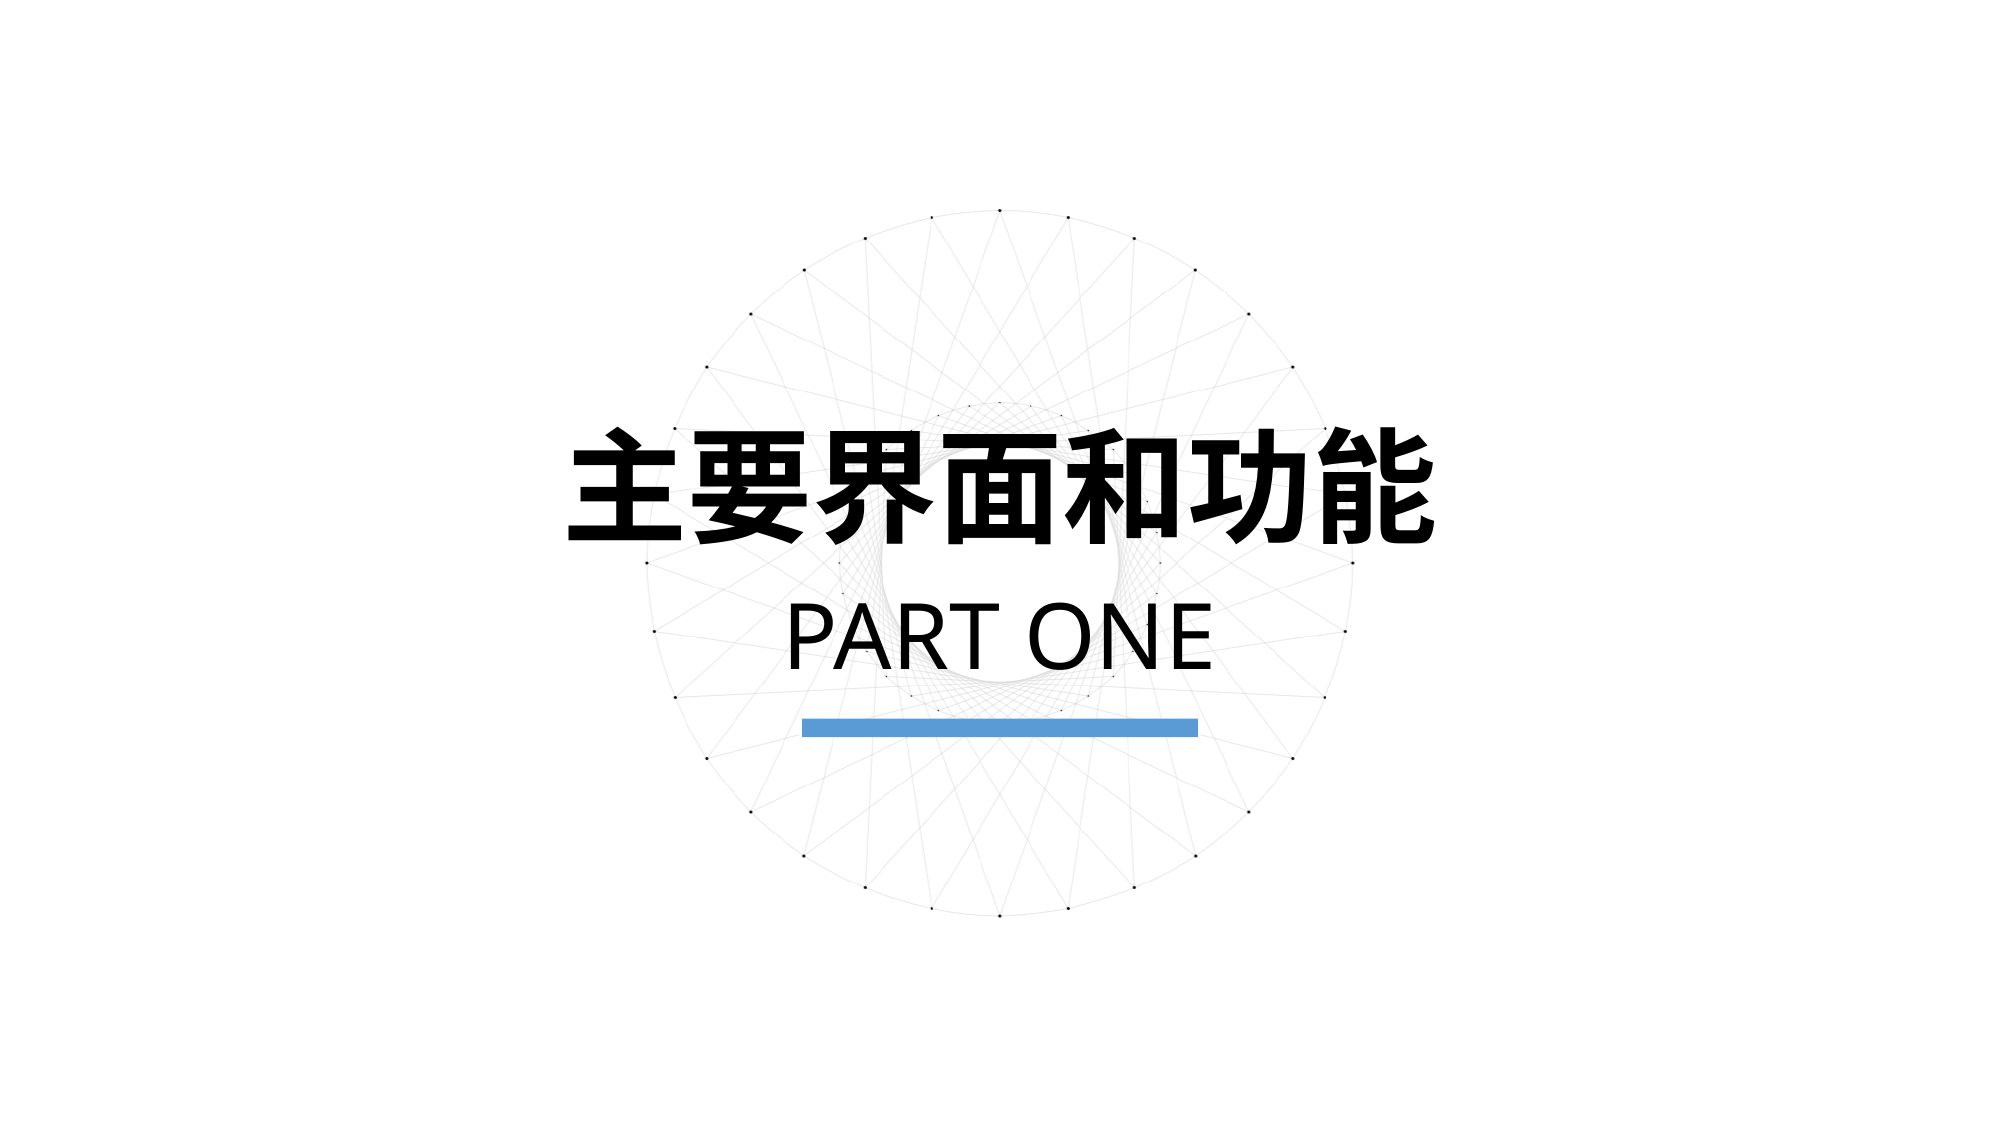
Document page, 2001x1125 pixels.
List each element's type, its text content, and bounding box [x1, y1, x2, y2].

text_box [801, 718, 1199, 738]
picture [663, 699, 1348, 932]
list 主要界面和功能 [381, 404, 1619, 581]
list PART ONE [381, 581, 1619, 699]
picture [672, 193, 1339, 404]
